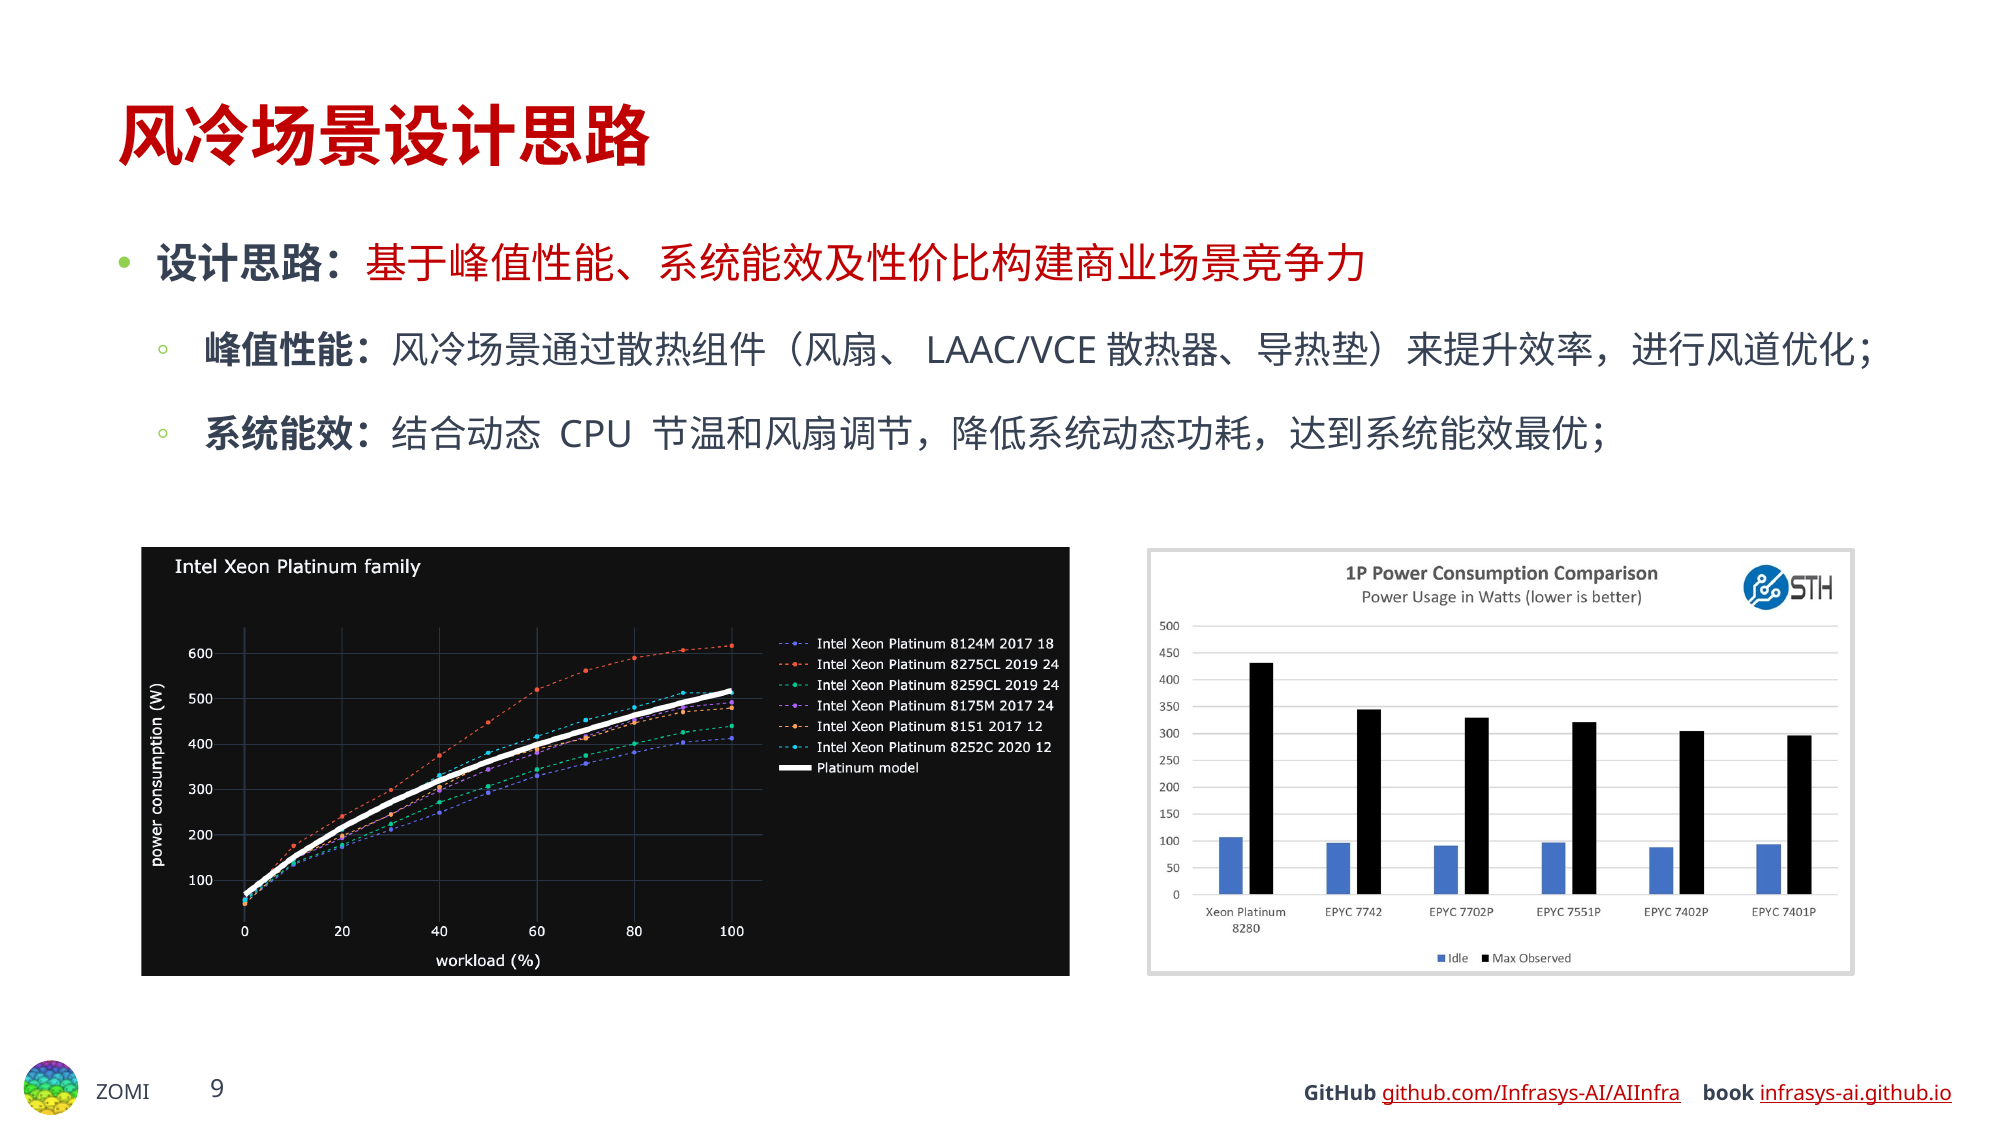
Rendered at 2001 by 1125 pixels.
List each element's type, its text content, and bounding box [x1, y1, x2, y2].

picture [23, 1060, 79, 1115]
picture [1151, 551, 1851, 972]
list 设计思路：基于峰值性能、系统能效及性价比构建商业场景竞争力 ﻿﻿峰值性能：风冷场景通过散热组件（风扇、LAAC/VCE散热器、导热垫）来提升效率，进行风道优化； ﻿系统能效：结合动态 CPU 节温和风扇调节，降低系统动态功耗，达到系统能效最优； [102, 204, 1901, 1043]
picture [140, 546, 1070, 976]
title 风冷场景设计思路 [102, 85, 1901, 183]
